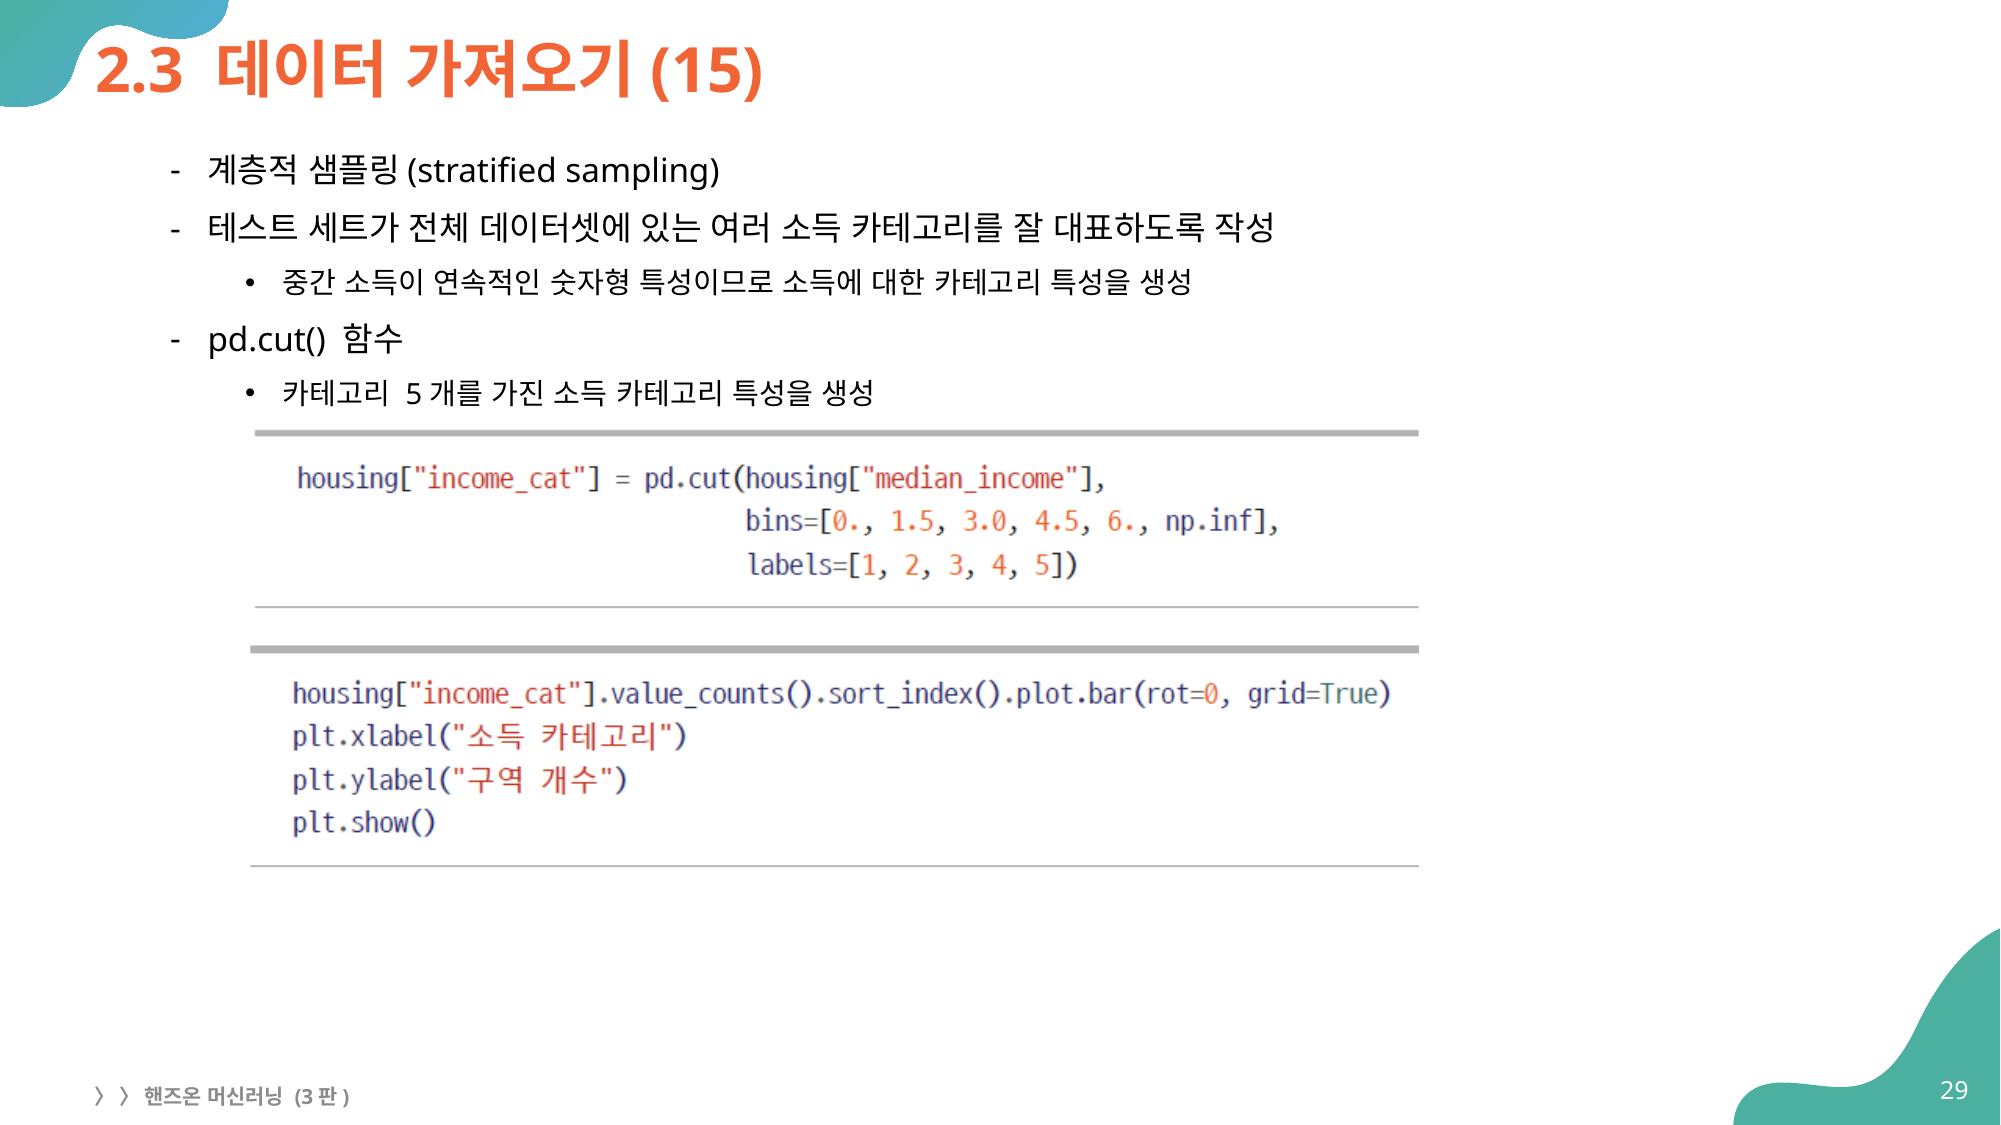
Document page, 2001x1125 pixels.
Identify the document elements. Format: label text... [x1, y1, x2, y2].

title 2.3 데이터 가져오기(15) [79, 17, 1931, 128]
list 계층적 샘플링(stratified sampling) 테스트 세트가 전체 데이터셋에 있는 여러 소득 카테고리를 잘 대표하도록 작성 중간 소득이 연속적인 숫자형 특성이므로 소득에 대한 카테고리 특성을 생성 pd.cut() 함수 카테고리 5개를 가진 소득 카테고리 특성을 생성 [79, 133, 1931, 936]
footer 〉 〉 핸즈온 머신러닝 (3판) [79, 1078, 755, 1114]
picture [249, 424, 1419, 616]
picture [249, 641, 1419, 875]
slide_number 29 [1917, 1061, 1984, 1122]
